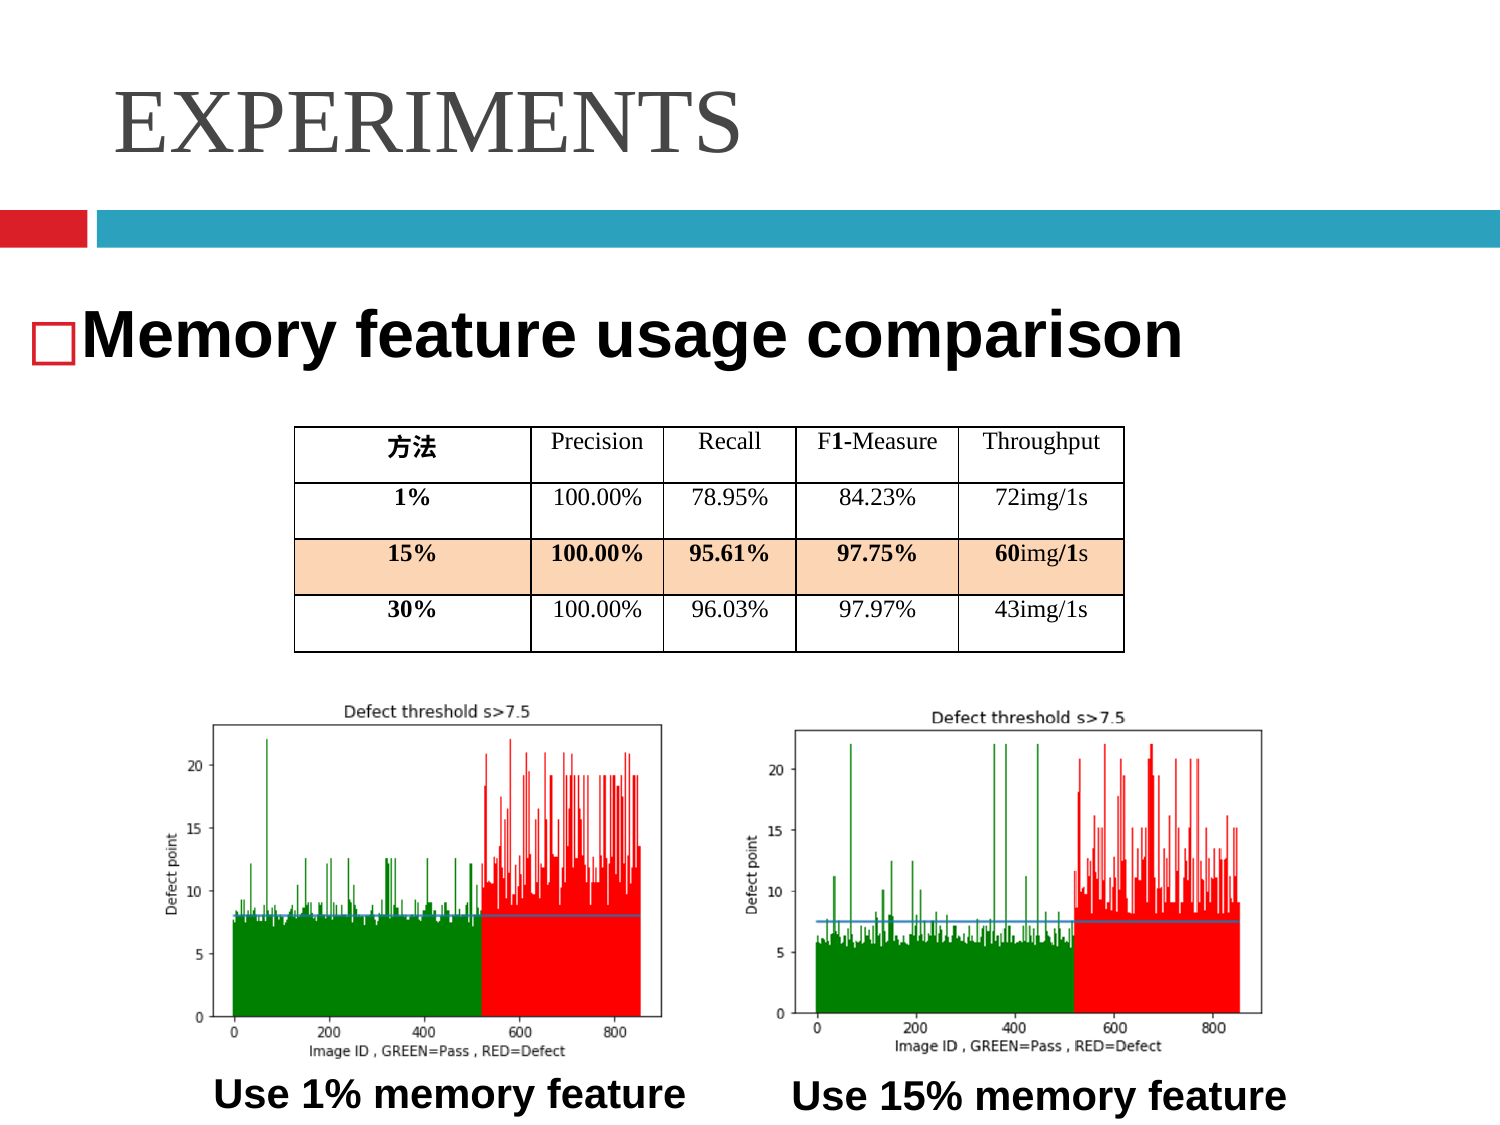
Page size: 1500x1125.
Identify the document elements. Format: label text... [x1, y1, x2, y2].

picture [158, 695, 670, 1067]
table_header F1-Measure [797, 428, 958, 482]
table_cell 15% [295, 540, 530, 594]
table_header Throughput [959, 428, 1123, 482]
table_cell 1% [295, 484, 530, 538]
picture [738, 701, 1271, 1062]
table_cell 72img/1s [959, 484, 1123, 538]
table_header 方法 [295, 428, 530, 482]
text_box Memory feature usage comparison [26, 289, 1500, 371]
table_cell 96.03% [664, 596, 795, 651]
table_cell 100.00% [532, 484, 663, 538]
text_box Use 1% memory feature [198, 1059, 702, 1125]
table_cell 97.97% [797, 596, 958, 651]
table_cell 95.61% [664, 540, 795, 594]
table_cell 43img/1s [959, 596, 1123, 651]
table_cell 100.00% [532, 540, 663, 594]
table_cell 84.23% [797, 484, 958, 538]
table_cell 97.75% [797, 540, 958, 594]
table_cell 78.95% [664, 484, 795, 538]
table_cell 30% [295, 596, 530, 651]
table_header Precision [532, 428, 663, 482]
text_box EXPERIMENTS [111, 58, 1257, 171]
text_box Use 15% memory feature [776, 1060, 1303, 1125]
table_cell 100.00% [532, 596, 663, 651]
table_cell 60img/1s [959, 540, 1123, 594]
table_header Recall [664, 428, 795, 482]
